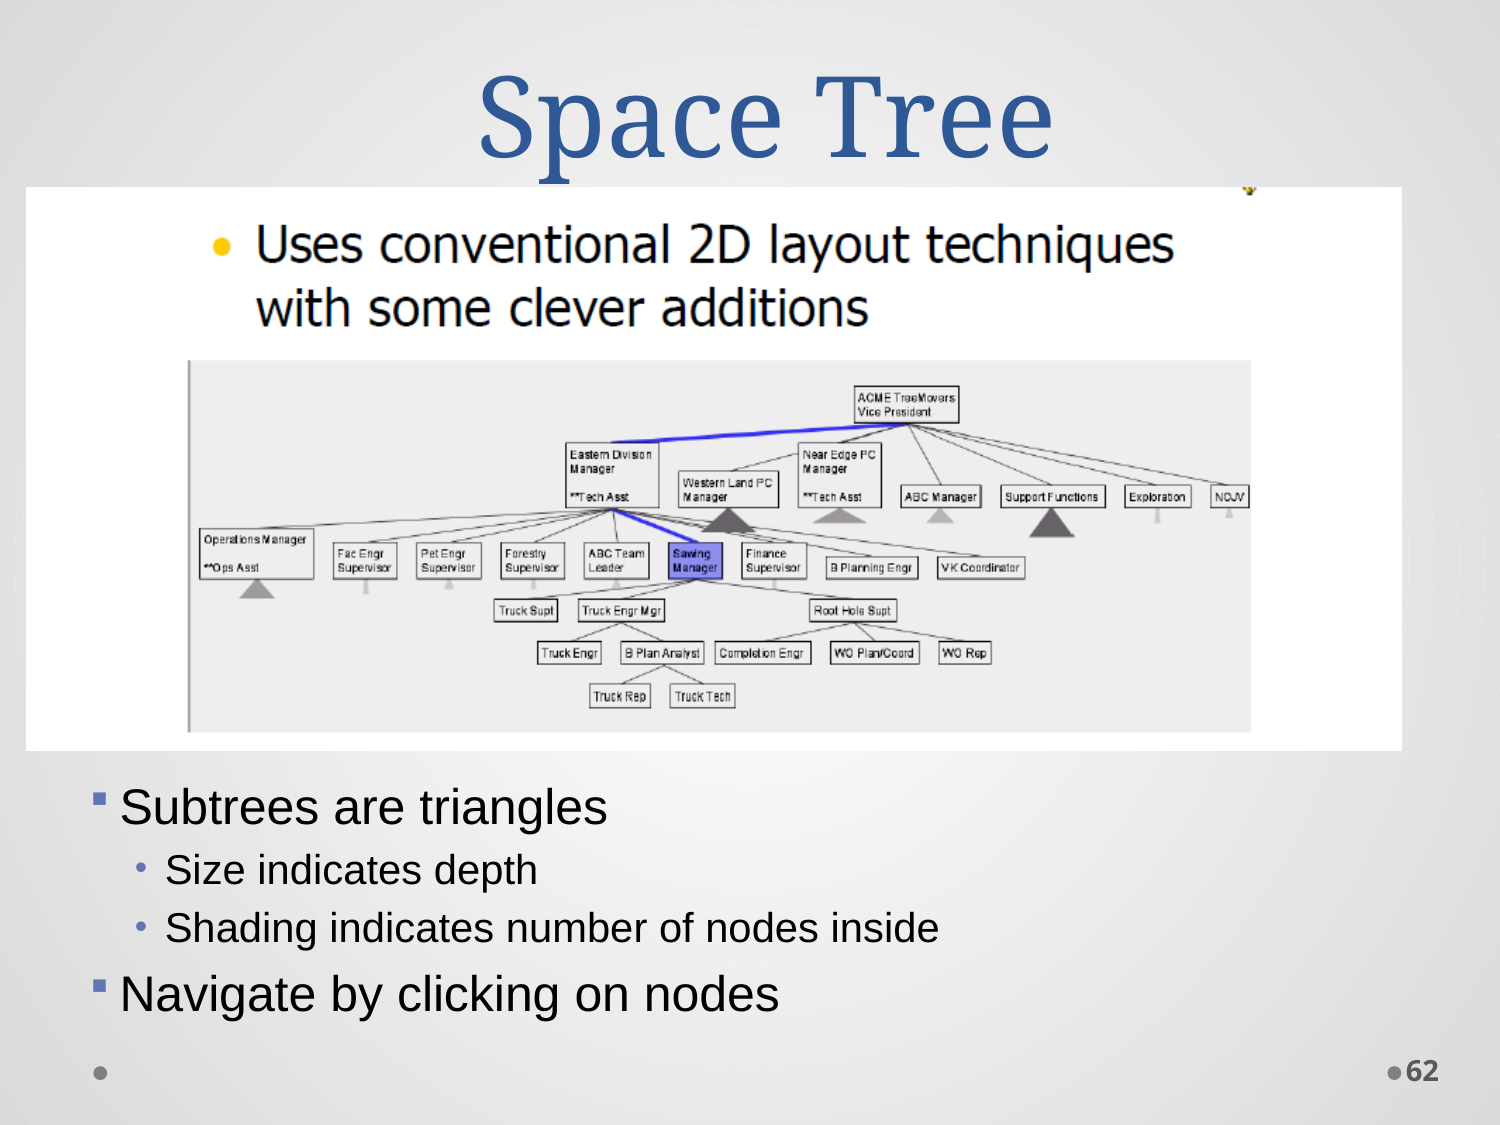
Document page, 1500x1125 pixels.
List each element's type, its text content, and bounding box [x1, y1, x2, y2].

picture [26, 186, 1402, 751]
slide_number 62 [1401, 1042, 1494, 1103]
title Space Tree [108, 36, 1425, 188]
text_box Subtrees are triangles Size indicates depth Shading indicates number of nodes inside Navigate by clicking on nodes [74, 766, 1425, 1067]
